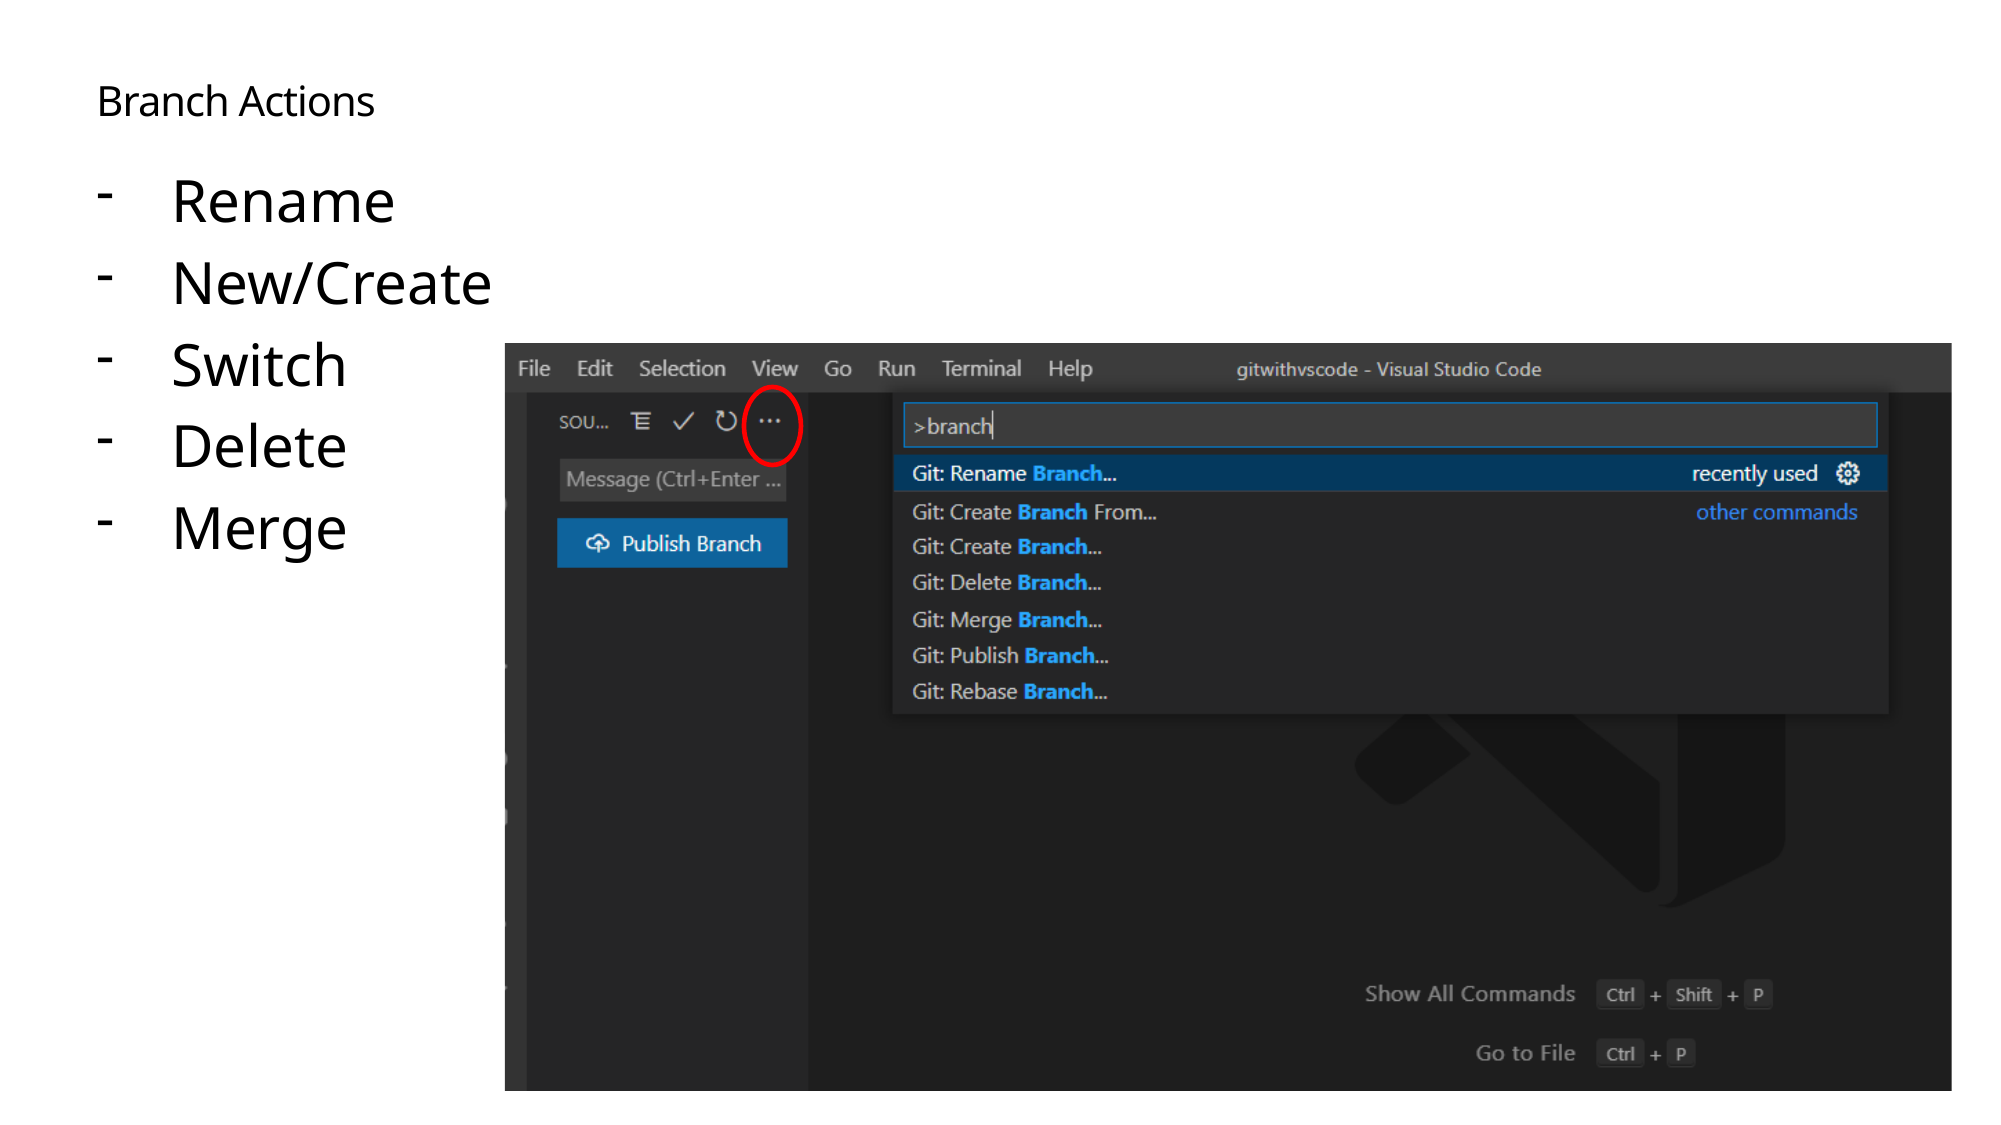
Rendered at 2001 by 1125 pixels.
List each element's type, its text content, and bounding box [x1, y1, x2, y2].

list Rename New/Create Switch Delete Merge [96, 164, 534, 575]
picture [504, 343, 1952, 1091]
title Branch Actions [96, 75, 1904, 126]
